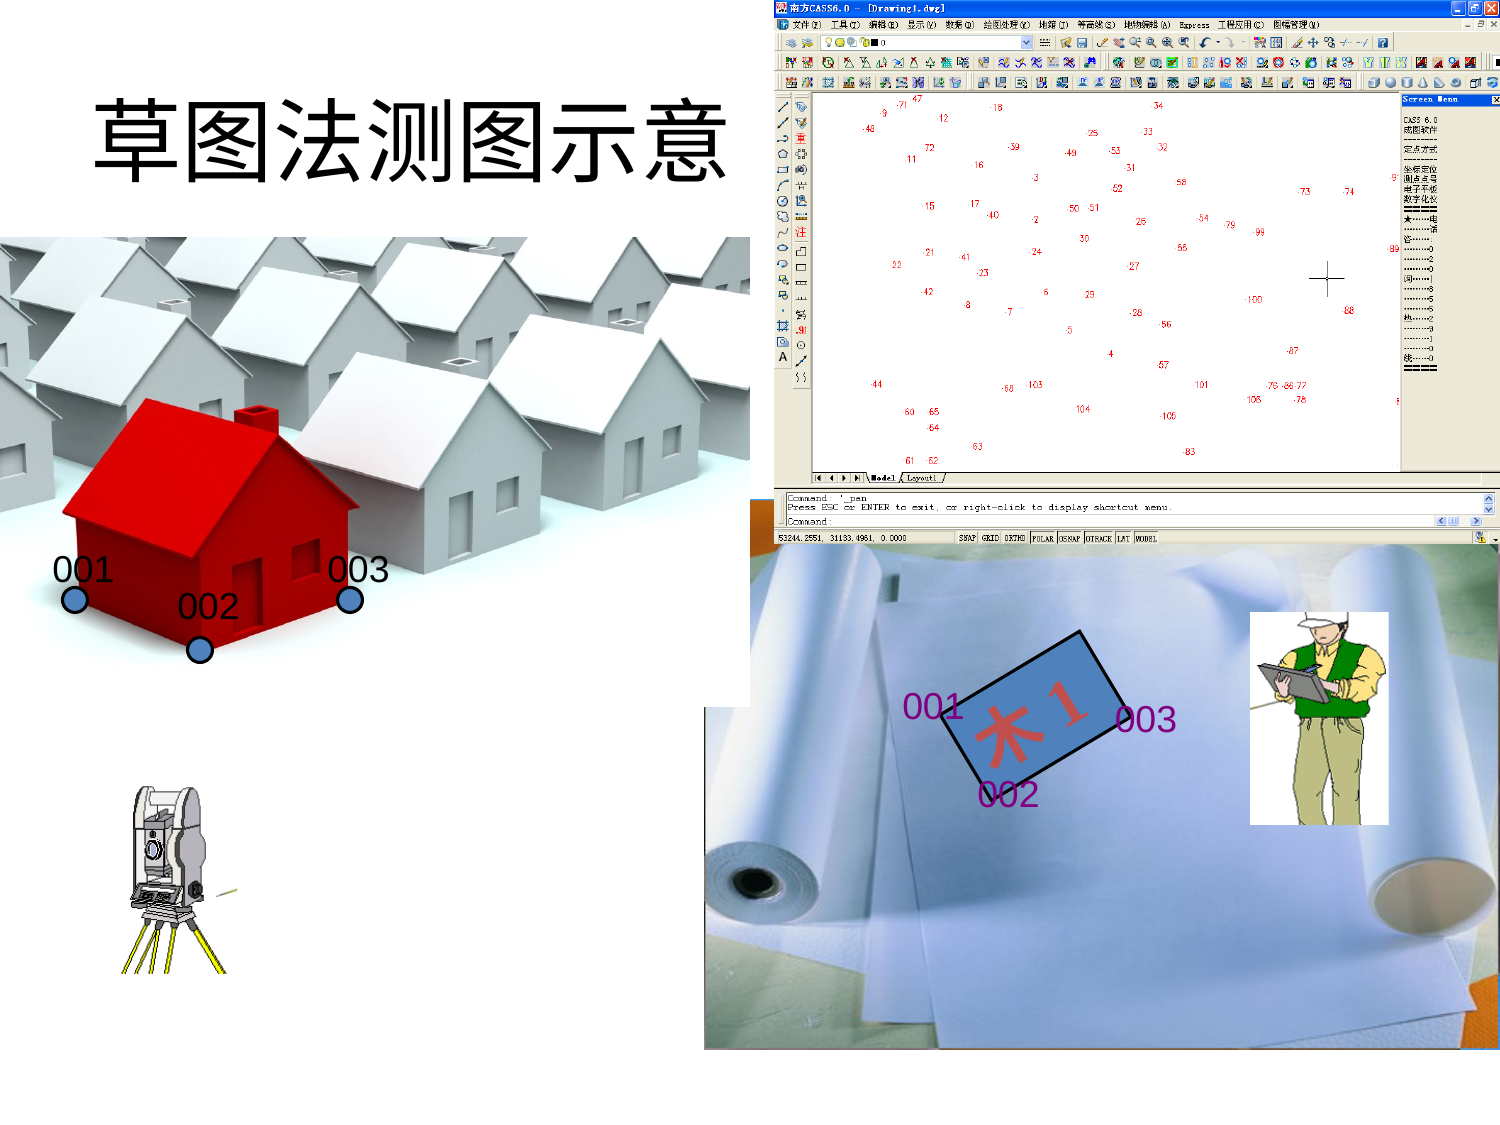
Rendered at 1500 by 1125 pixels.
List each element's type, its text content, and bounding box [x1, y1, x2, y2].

title 草图法测图示意 [75, 45, 769, 233]
picture [0, 0, 1500, 1051]
picture [112, 774, 238, 988]
